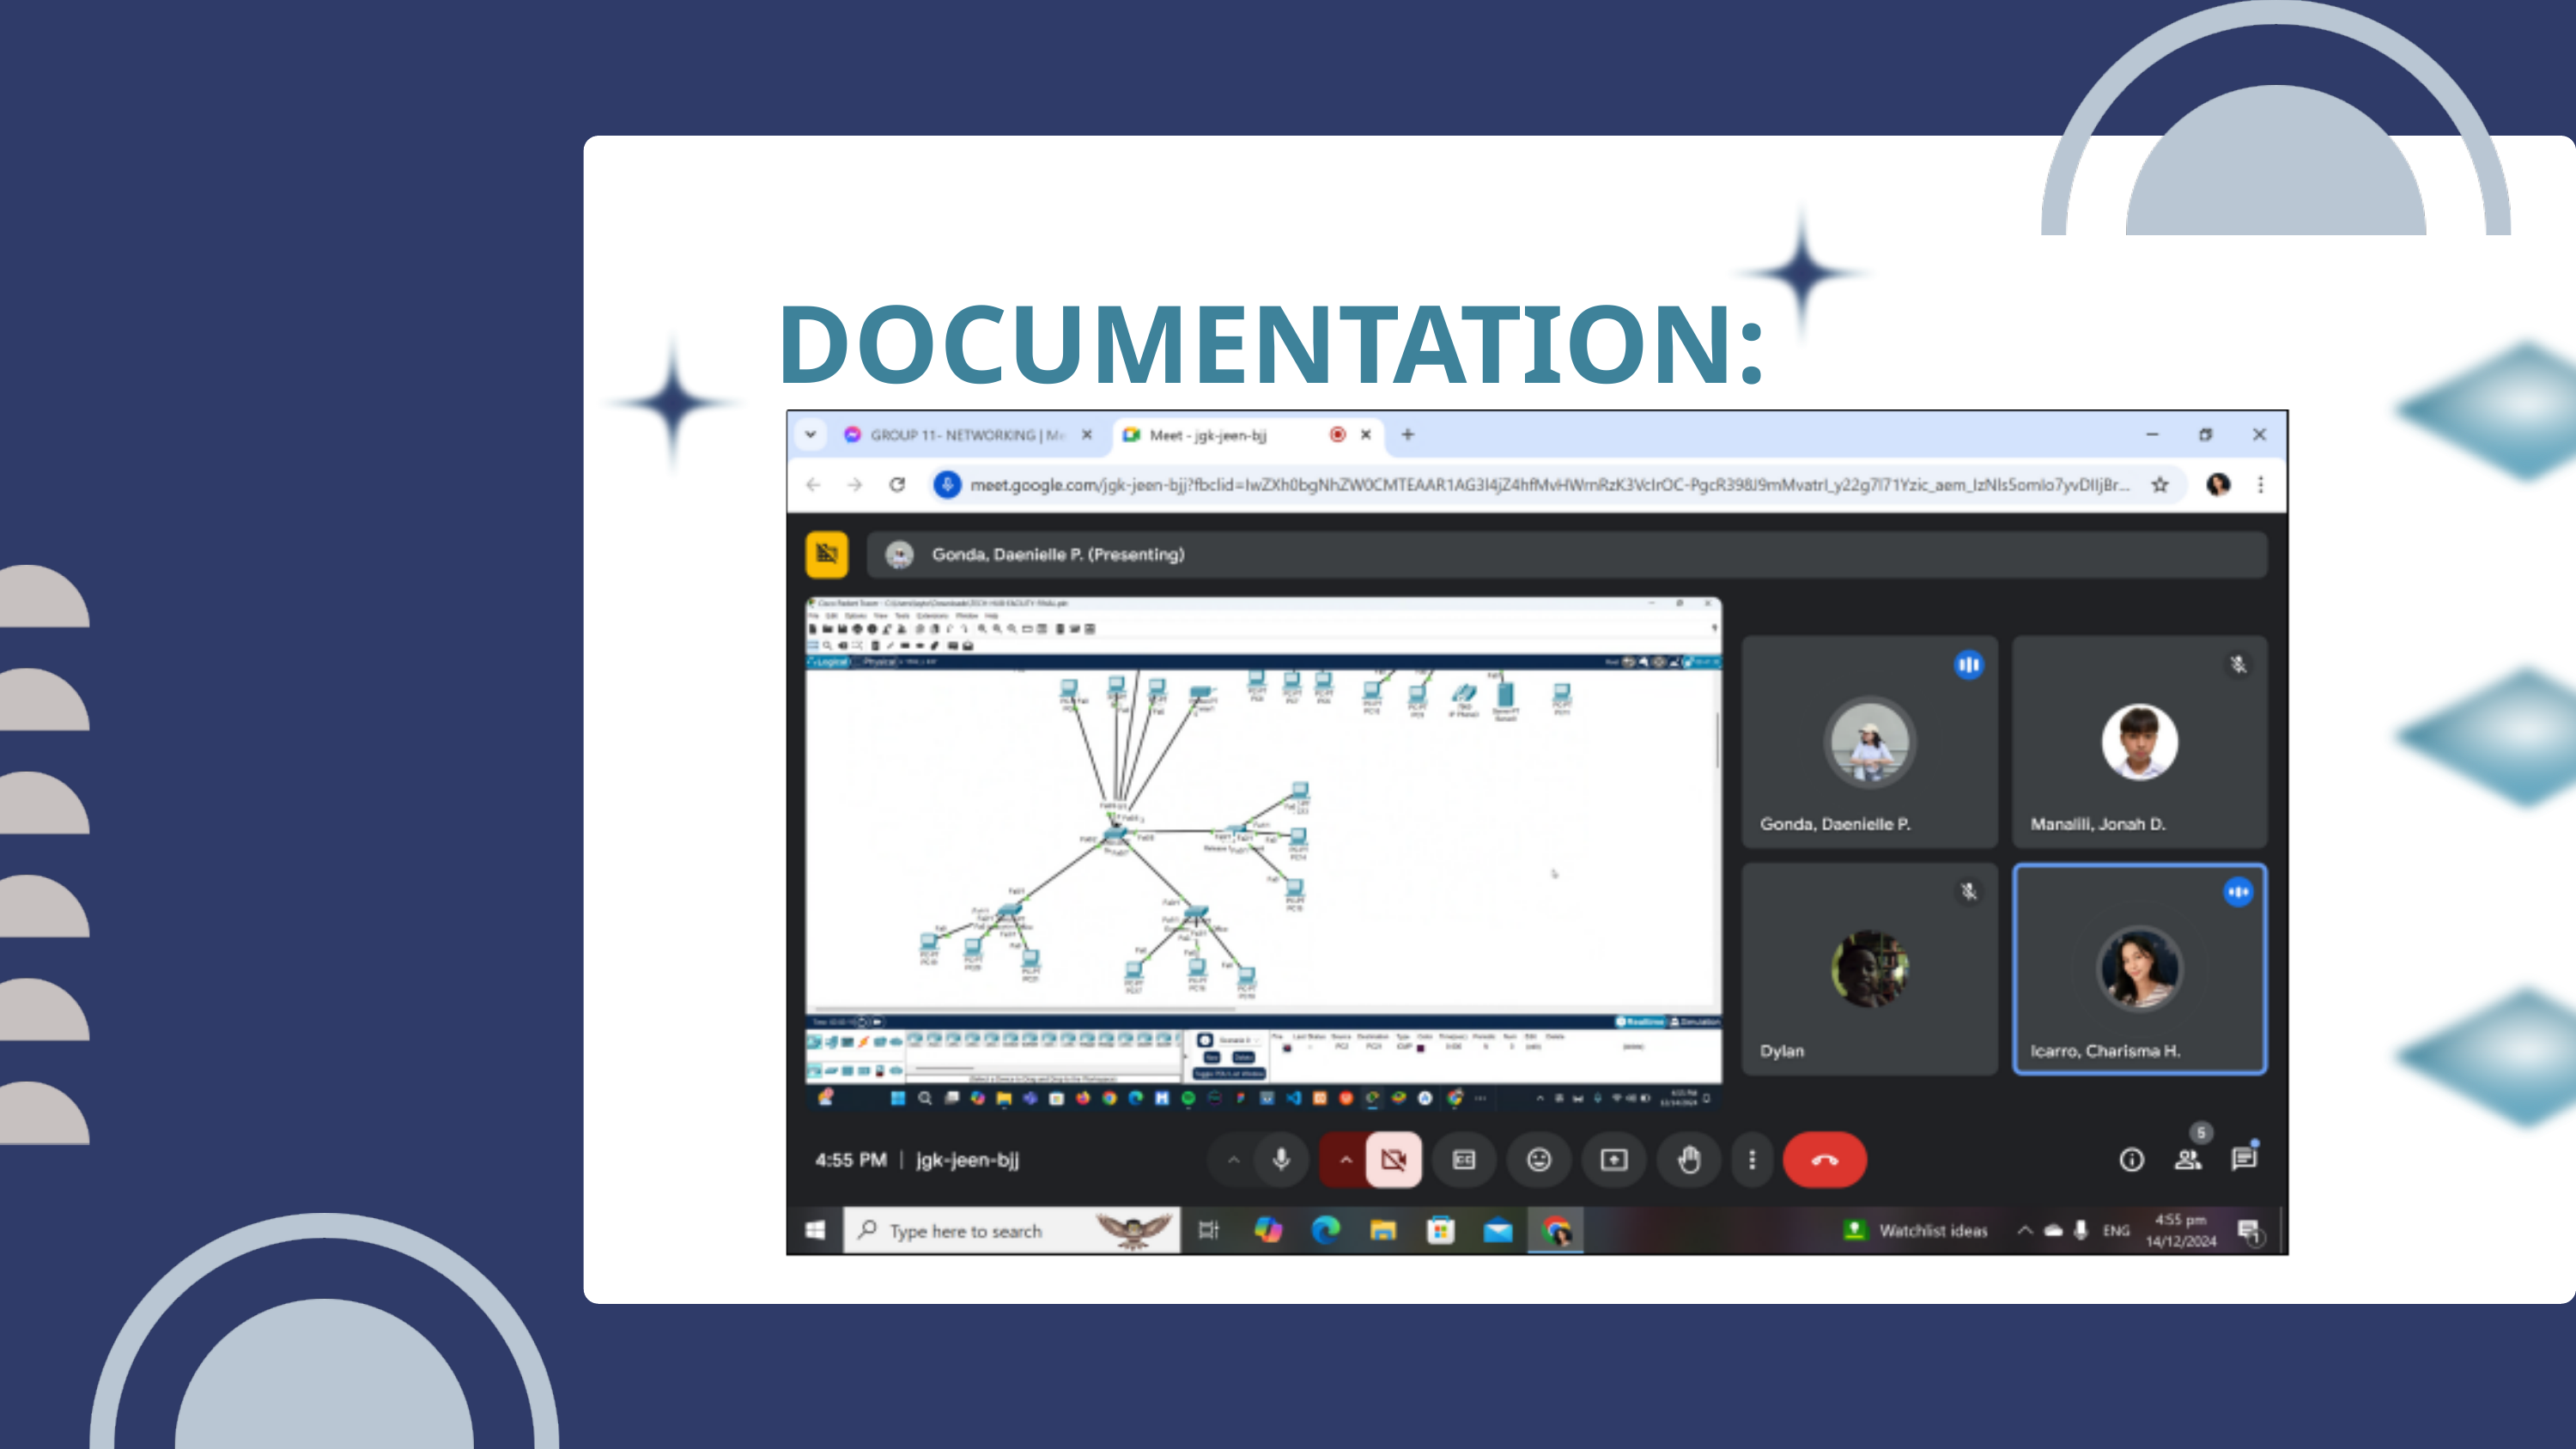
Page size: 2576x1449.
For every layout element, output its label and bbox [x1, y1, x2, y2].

text_box [89, 1213, 560, 1449]
text_box [2041, 0, 2512, 134]
text_box [583, 135, 2576, 1304]
text_box [0, 565, 90, 1145]
